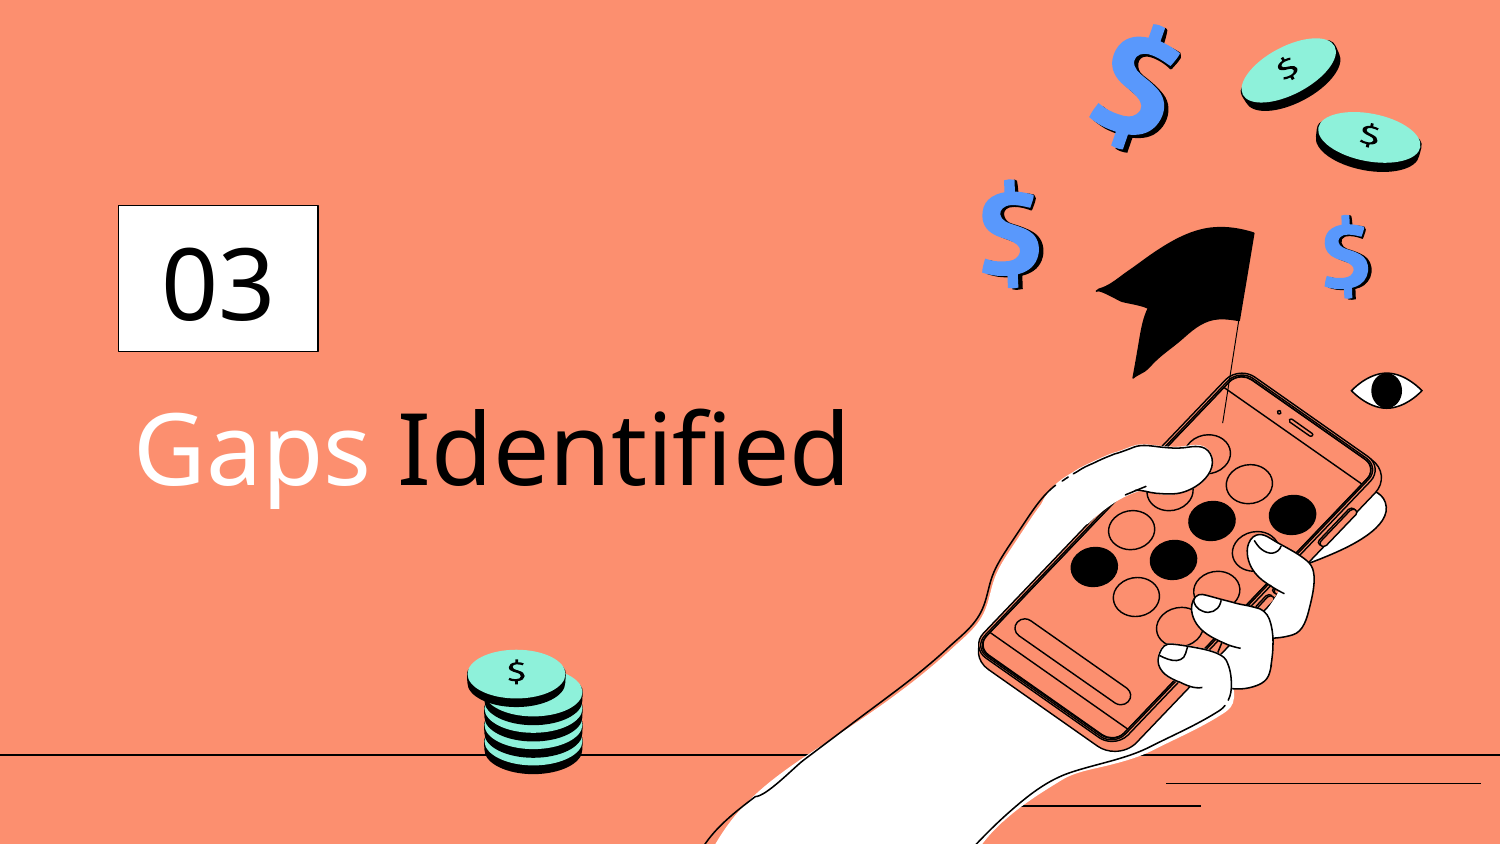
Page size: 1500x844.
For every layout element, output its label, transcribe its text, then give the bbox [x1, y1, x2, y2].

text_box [680, 372, 1395, 844]
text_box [1351, 372, 1423, 409]
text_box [1088, 23, 1182, 154]
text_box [970, 181, 1049, 291]
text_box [1096, 227, 1255, 424]
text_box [465, 649, 585, 775]
title Gaps Identified [118, 382, 675, 521]
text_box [1236, 45, 1345, 103]
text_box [1314, 113, 1423, 170]
title 03 [118, 205, 319, 352]
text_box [1315, 216, 1376, 301]
